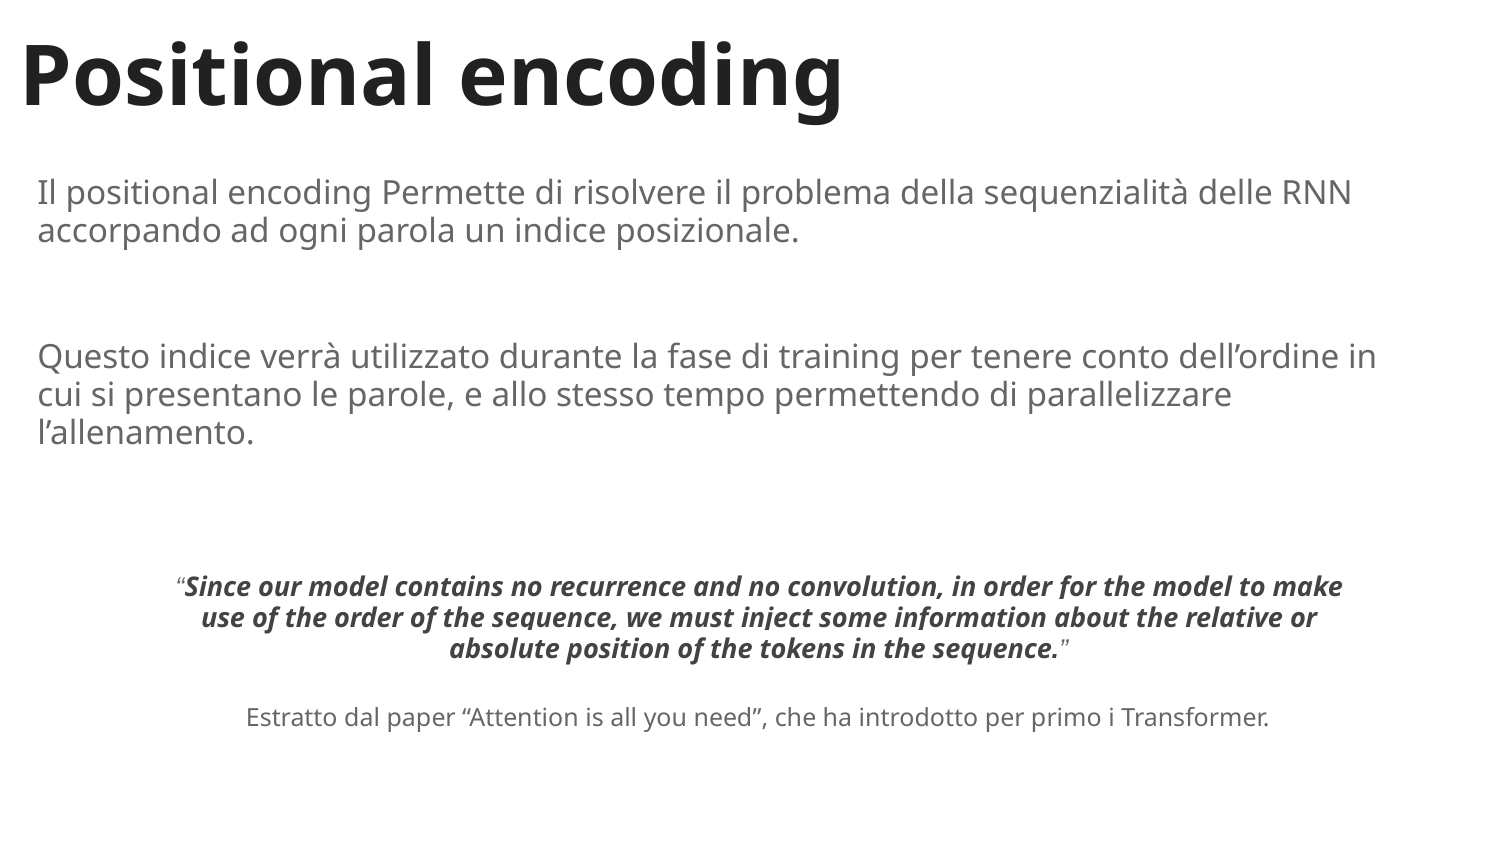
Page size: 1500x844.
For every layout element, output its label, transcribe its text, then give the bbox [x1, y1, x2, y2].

list “Since our model contains no recurrence and no convolution, in order for the model to make use of the order of the sequence, we must inject some information about the relative or absolute position of the tokens in the sequence.” Estratto dal paper “Attention is all you need”, che ha introdotto per primo i Transformer. [51, 557, 1449, 829]
title Positional encoding [4, 6, 1403, 138]
list Il positional encoding Permette di risolvere il problema della sequenzialità delle RNN accorpando ad ogni parola un indice posizionale. Questo indice verrà utilizzato durante la fase di training per tenere conto dell’ordine in cui si presentano le parole, e allo stesso tempo permettendo di parallelizzare l’allenamento. [4, 159, 1403, 517]
